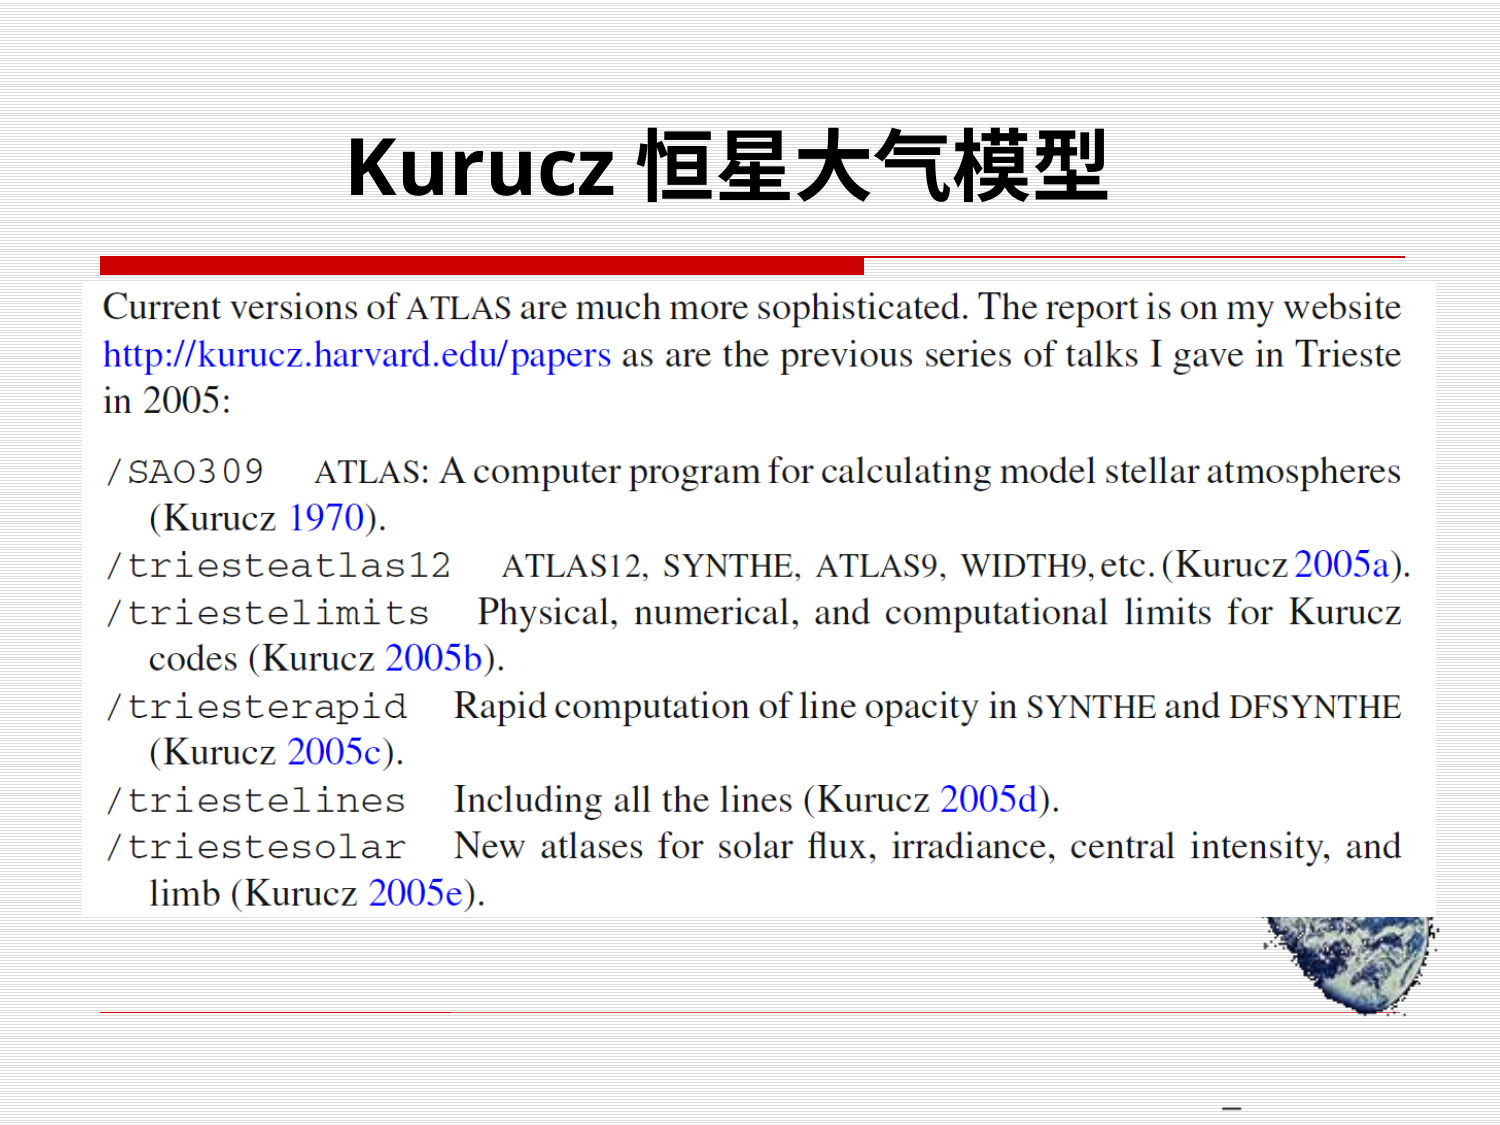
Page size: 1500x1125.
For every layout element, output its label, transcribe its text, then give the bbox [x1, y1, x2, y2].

title Kurucz恒星大气模型 [52, 30, 1404, 219]
picture [81, 280, 1500, 1125]
